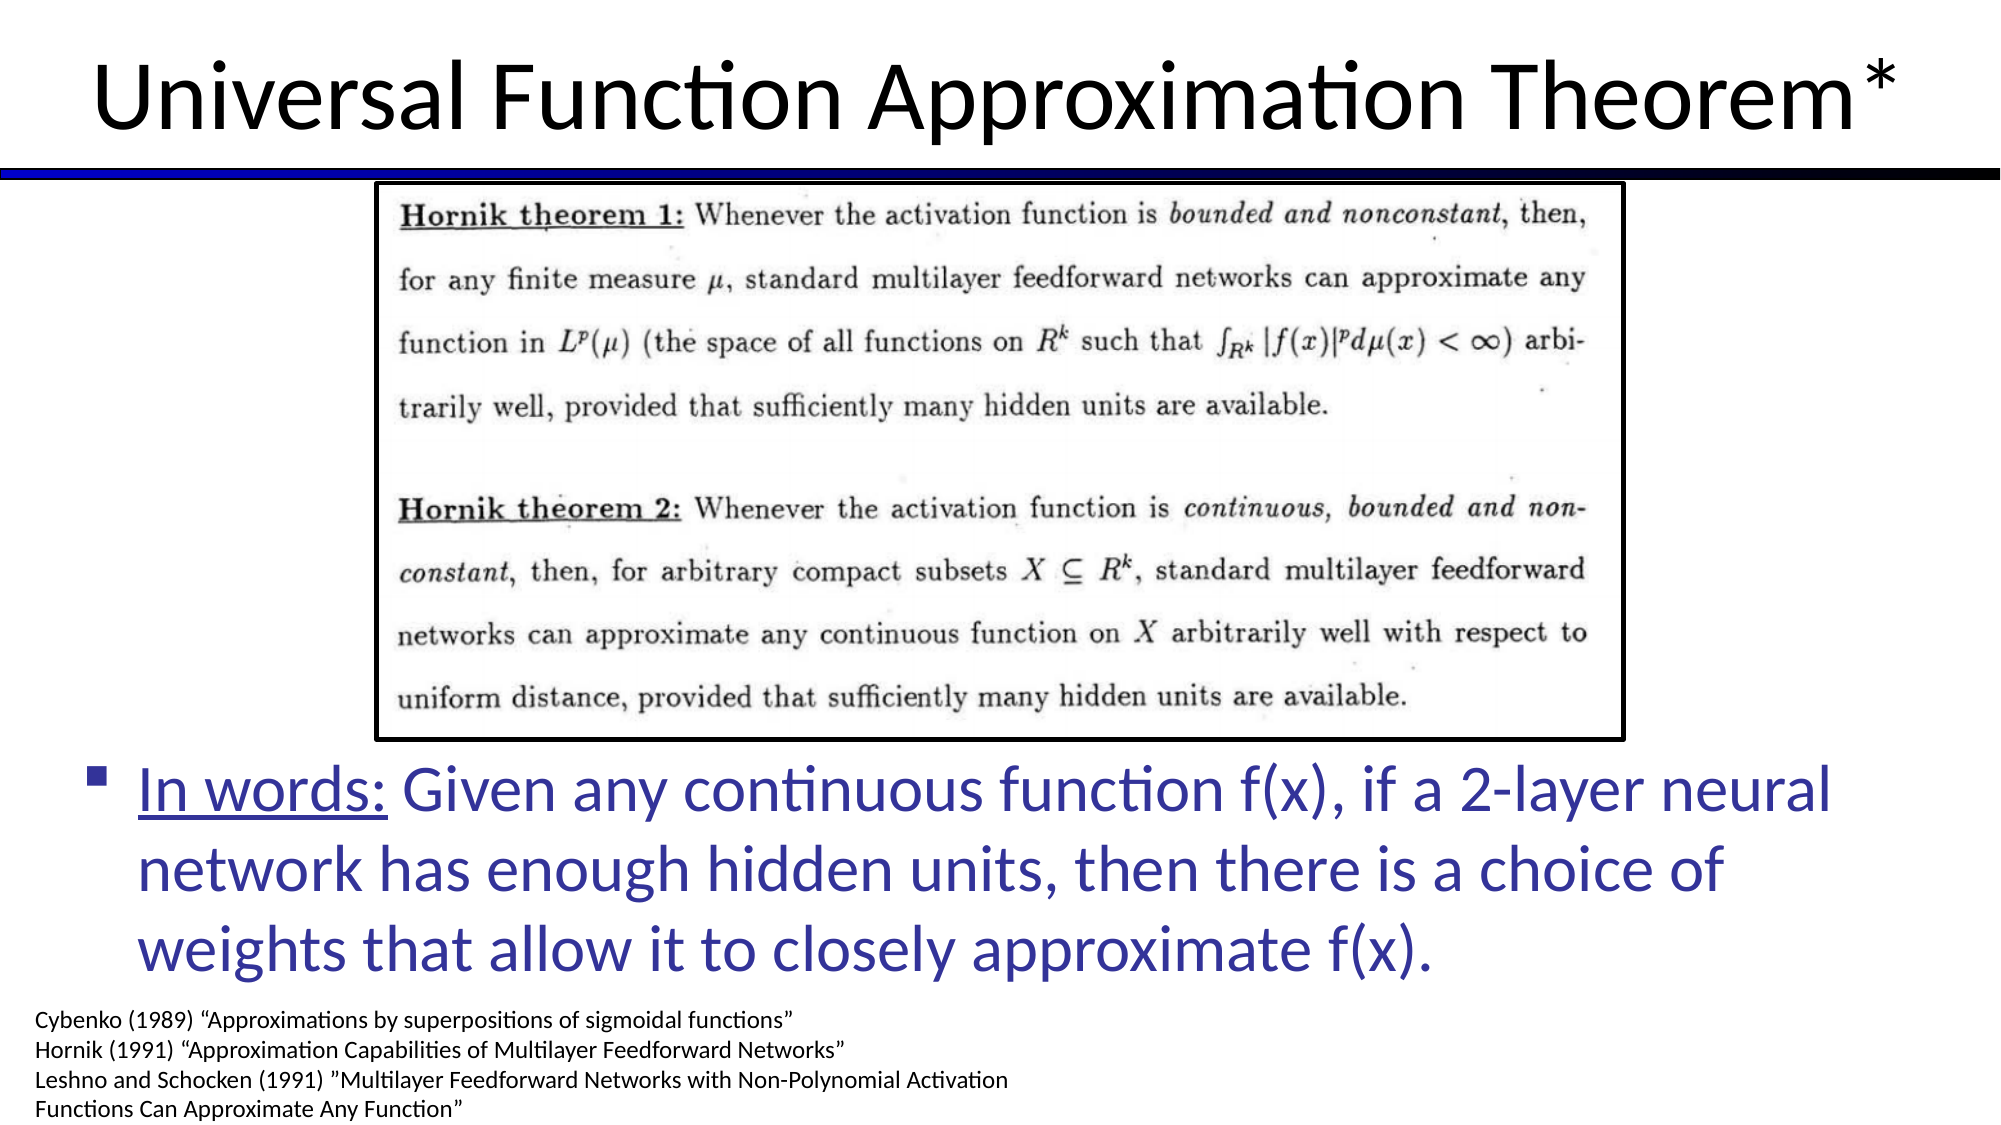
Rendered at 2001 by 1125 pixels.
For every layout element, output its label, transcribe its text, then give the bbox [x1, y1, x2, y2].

list In words: Given any continuous function f(x), if a 2-layer neural network has enough hidden units, then there is a choice of weights that allow it to closely approximate f(x). [66, 736, 1891, 980]
text_box Cybenko (1989) “Approximations by superpositions of sigmoidal functions” Hornik (1991) “Approximation Capabilities of Multilayer Feedforward Networks” Leshno and Schocken (1991) ”Multilayer Feedforward Networks with Non-Polynomial Activation Functions Can Approximate Any Function” [20, 995, 1050, 1125]
title Universal Function Approximation Theorem* [0, 0, 2000, 184]
picture [378, 185, 1622, 738]
